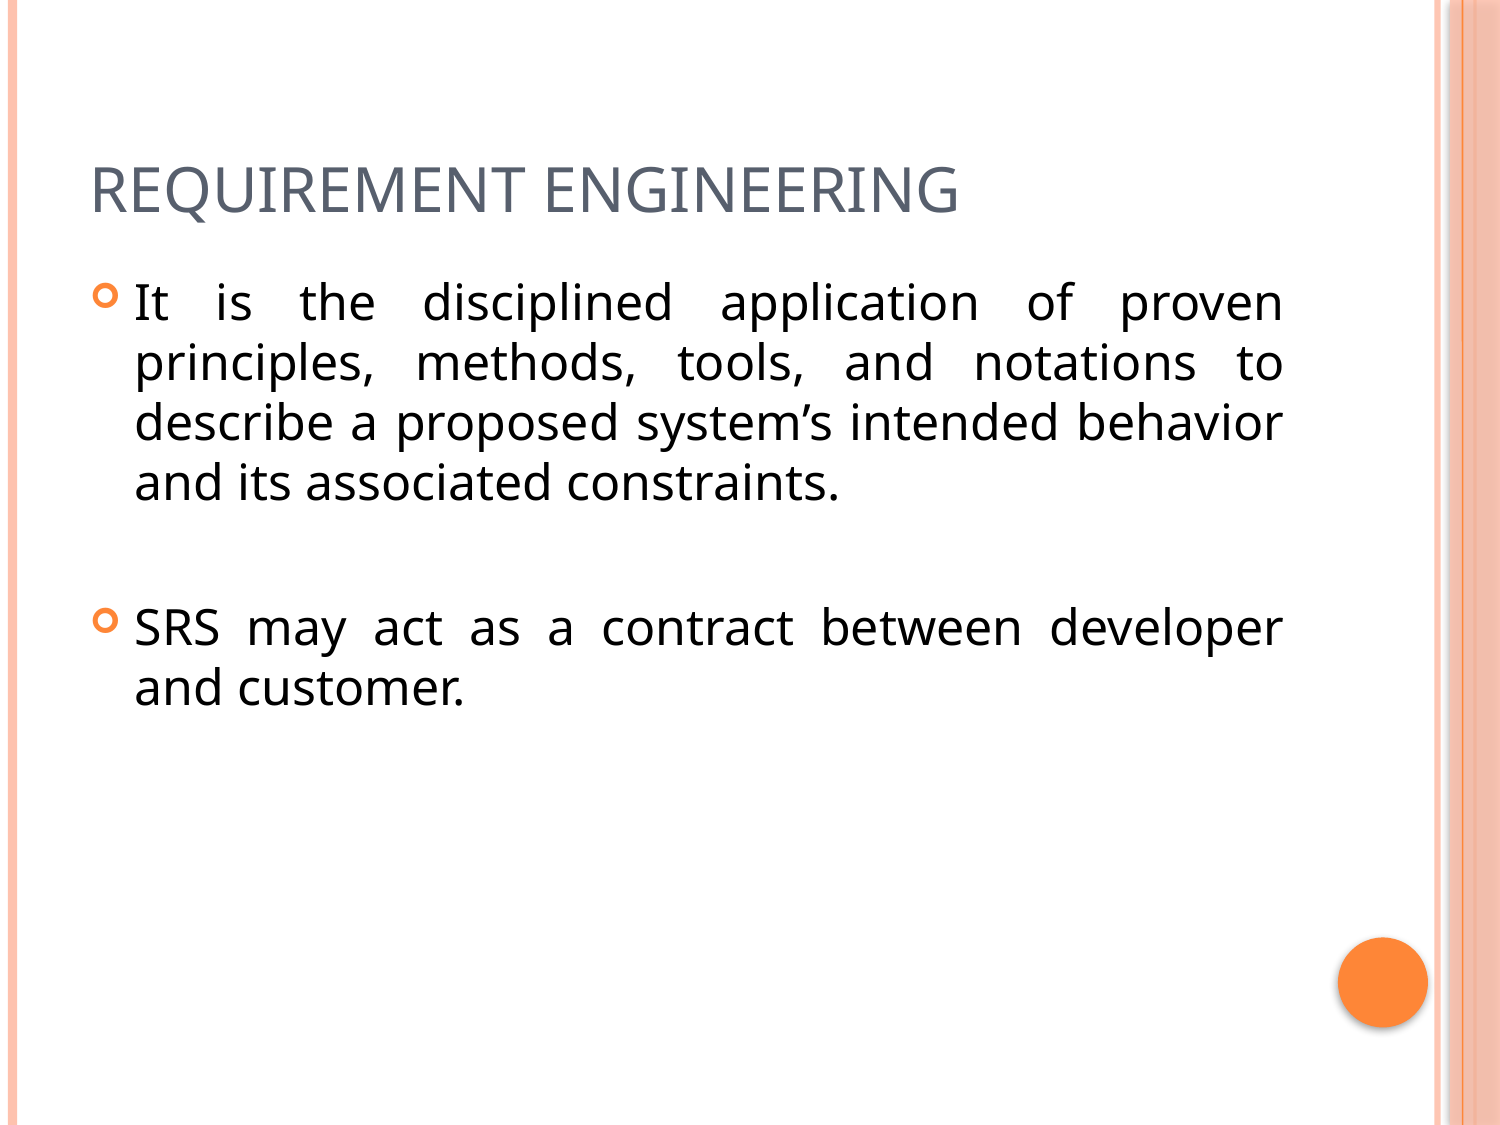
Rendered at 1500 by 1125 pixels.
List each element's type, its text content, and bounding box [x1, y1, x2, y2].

list It is the disciplined application of proven principles, methods, tools, and notations to describe a proposed system’s intended behavior and its associated constraints. SRS may act as a contract between developer and customer. [75, 262, 1300, 1062]
title Requirement Engineering [75, 45, 1300, 233]
